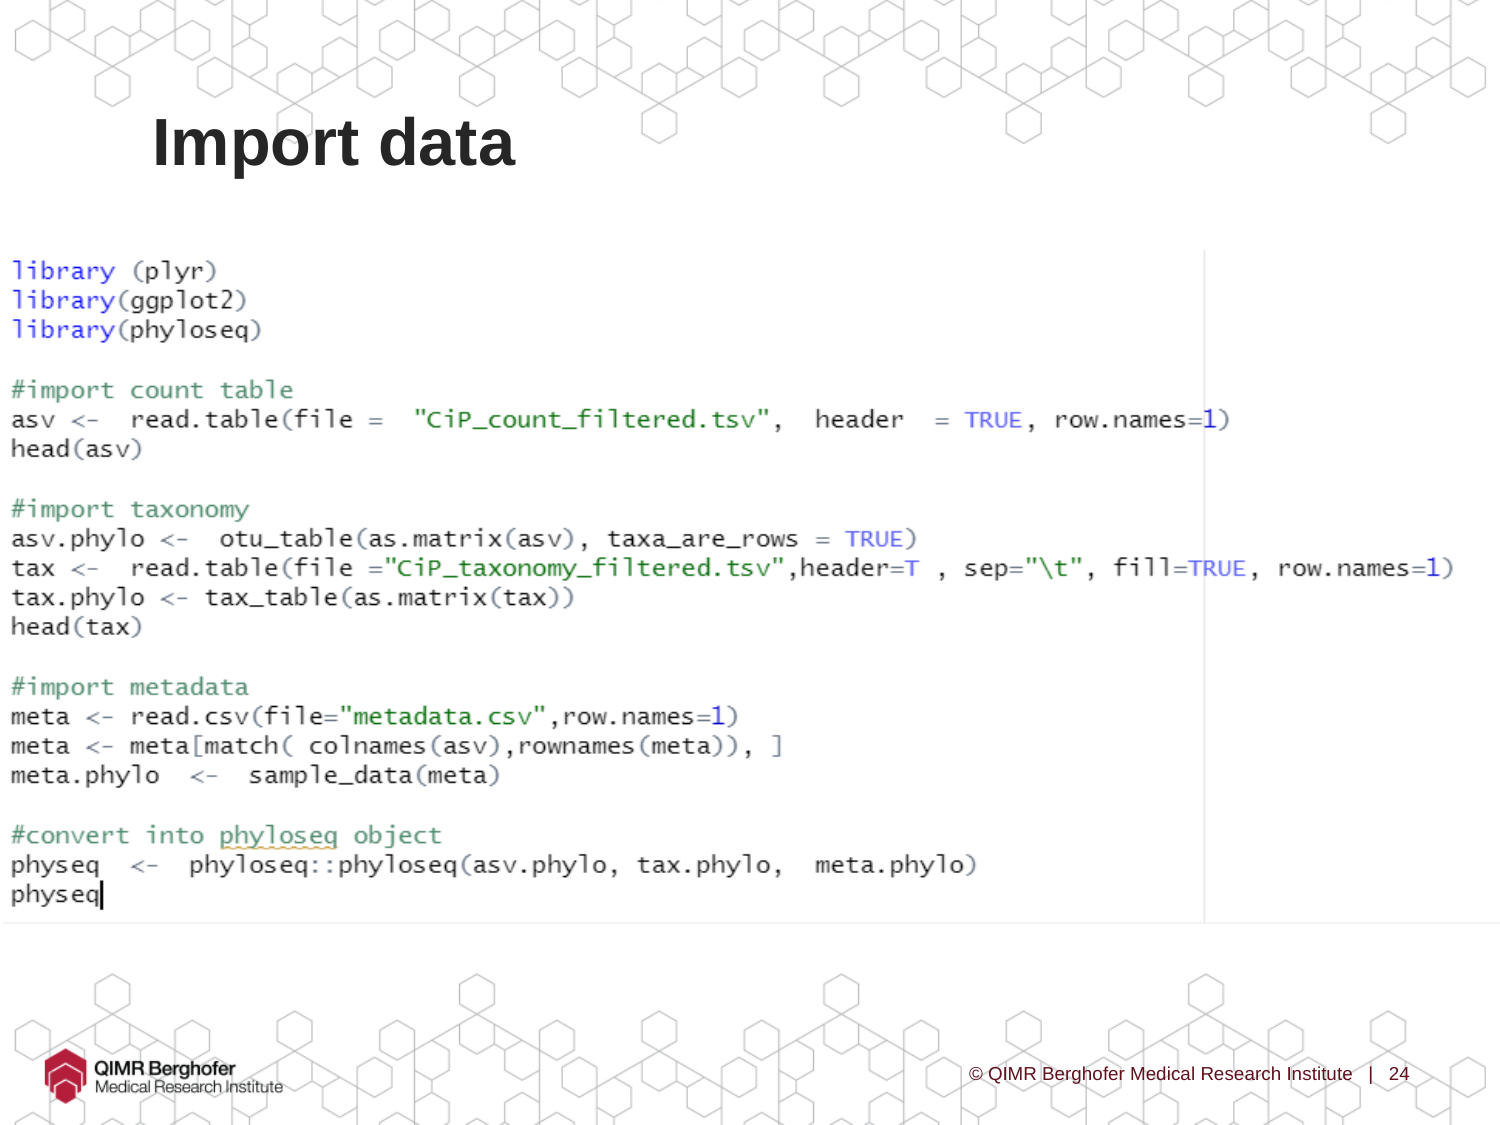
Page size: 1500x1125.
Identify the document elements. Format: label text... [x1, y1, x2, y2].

footer © QIMR Berghofer Medical Research Institute | 24 [512, 1042, 1425, 1103]
picture [0, 0, 1500, 1125]
title Import data [137, 45, 1425, 233]
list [3, 250, 1500, 924]
